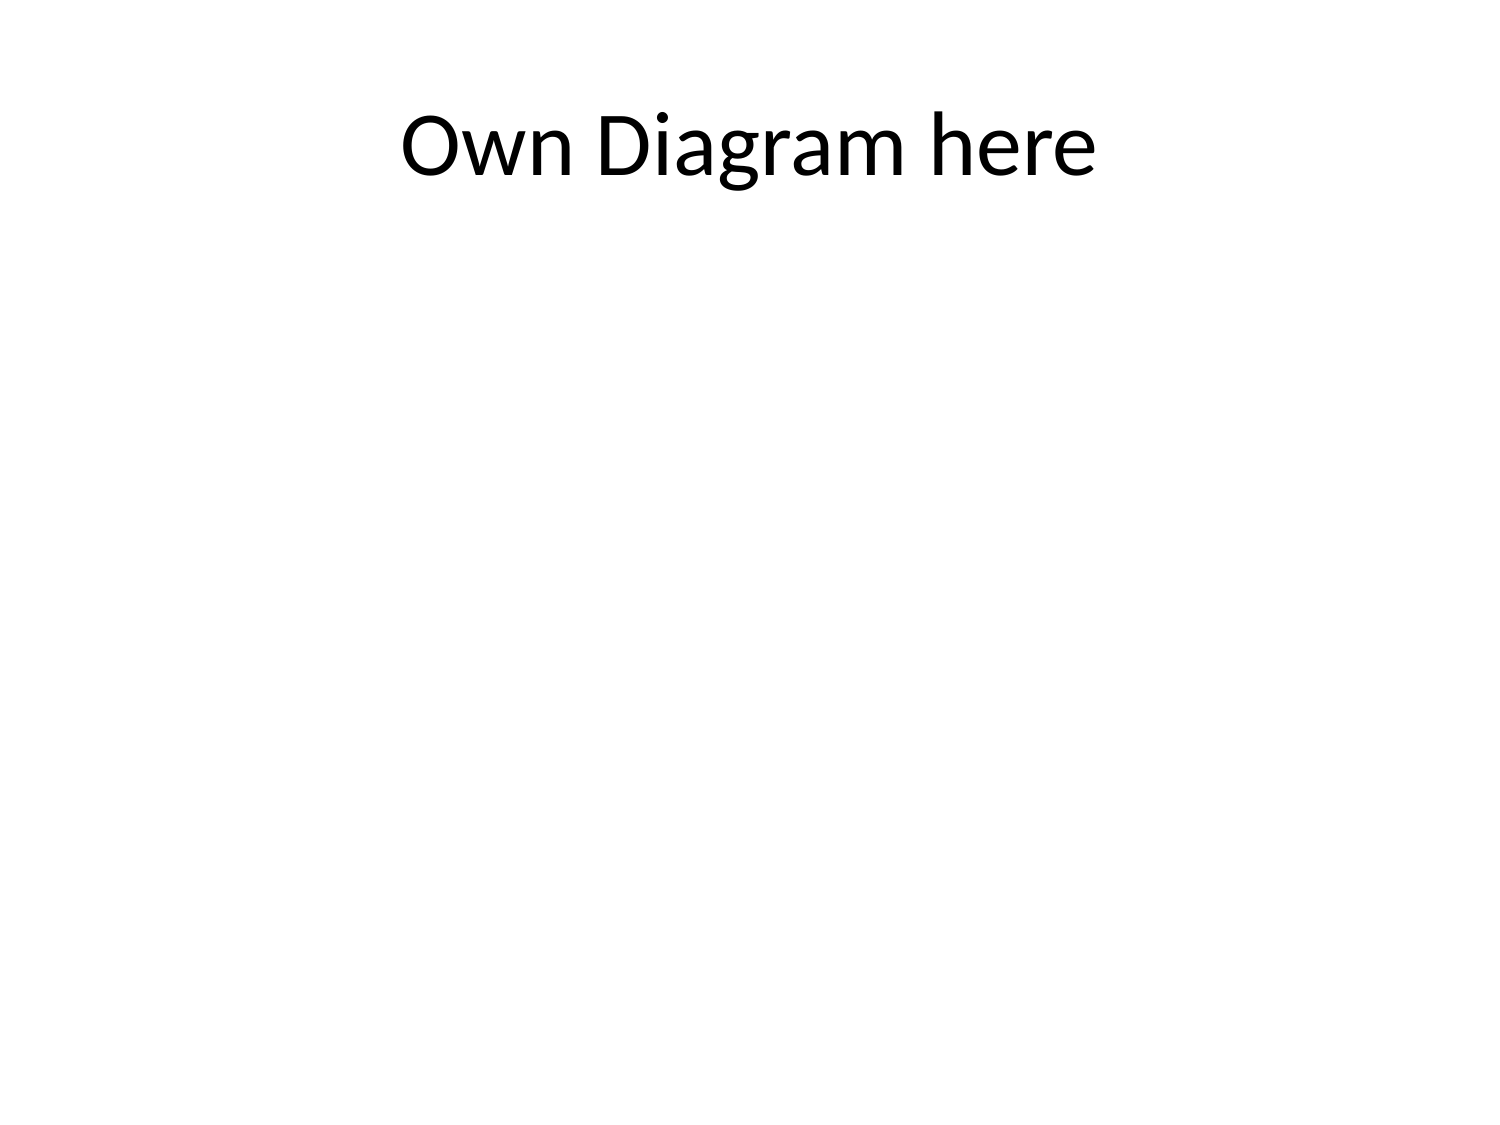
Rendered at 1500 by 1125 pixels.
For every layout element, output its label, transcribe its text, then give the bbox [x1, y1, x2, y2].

title Own Diagram here [75, 45, 1425, 233]
